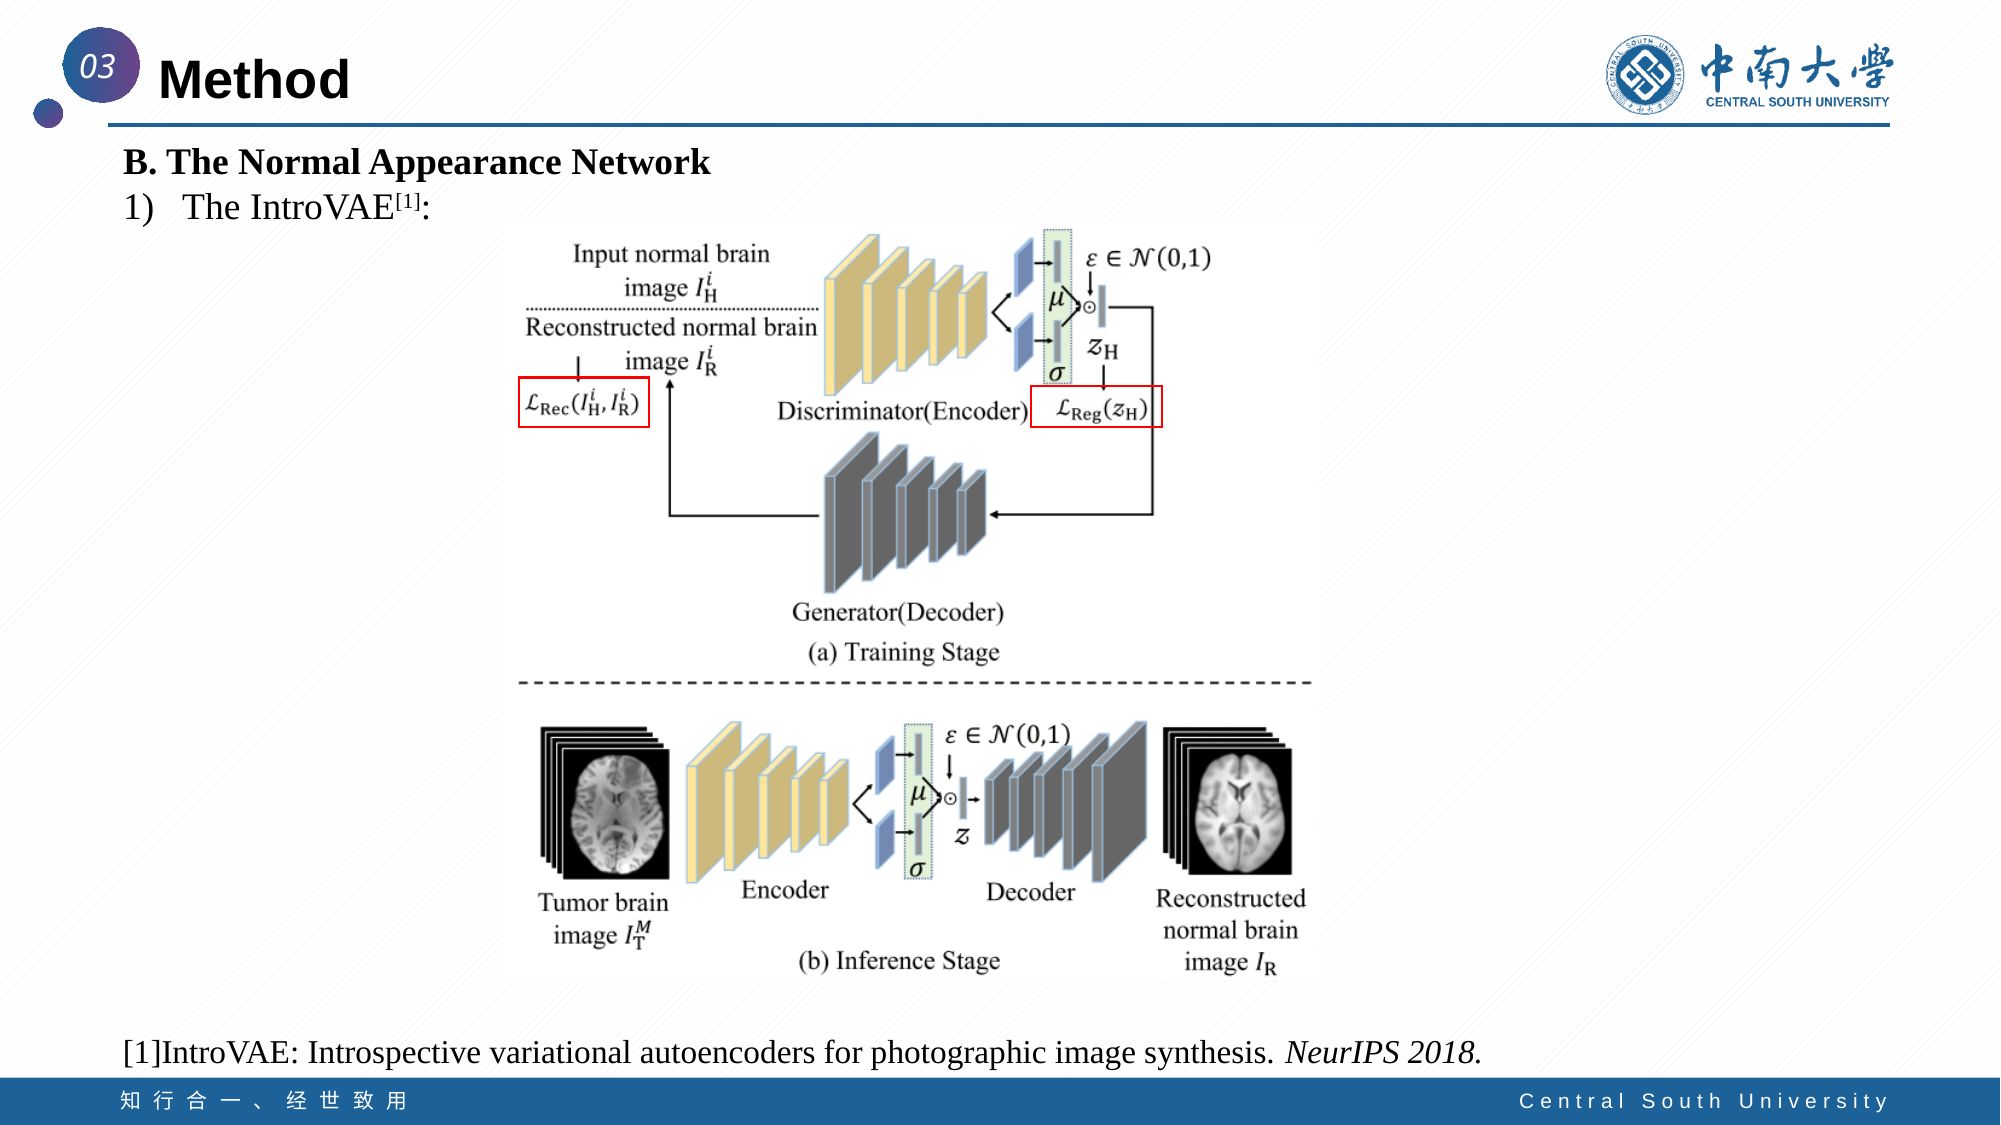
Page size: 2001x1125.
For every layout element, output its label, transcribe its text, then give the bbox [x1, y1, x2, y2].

picture [503, 222, 1319, 980]
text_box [33, 26, 153, 128]
picture [1595, 28, 1907, 121]
text_box [1]IntroVAE: Introspective variational autoencoders for photographic image synthesis. NeurIPS 2018. [108, 1022, 1546, 1078]
text_box Central South University [1504, 1080, 1902, 1120]
text_box Method [158, 0, 1050, 118]
text_box [0, 1077, 2000, 1125]
text_box 知行合一、经世致用 [105, 1080, 423, 1120]
text_box B. The Normal Appearance Network 1) The IntroVAE[1]: [108, 129, 1890, 235]
